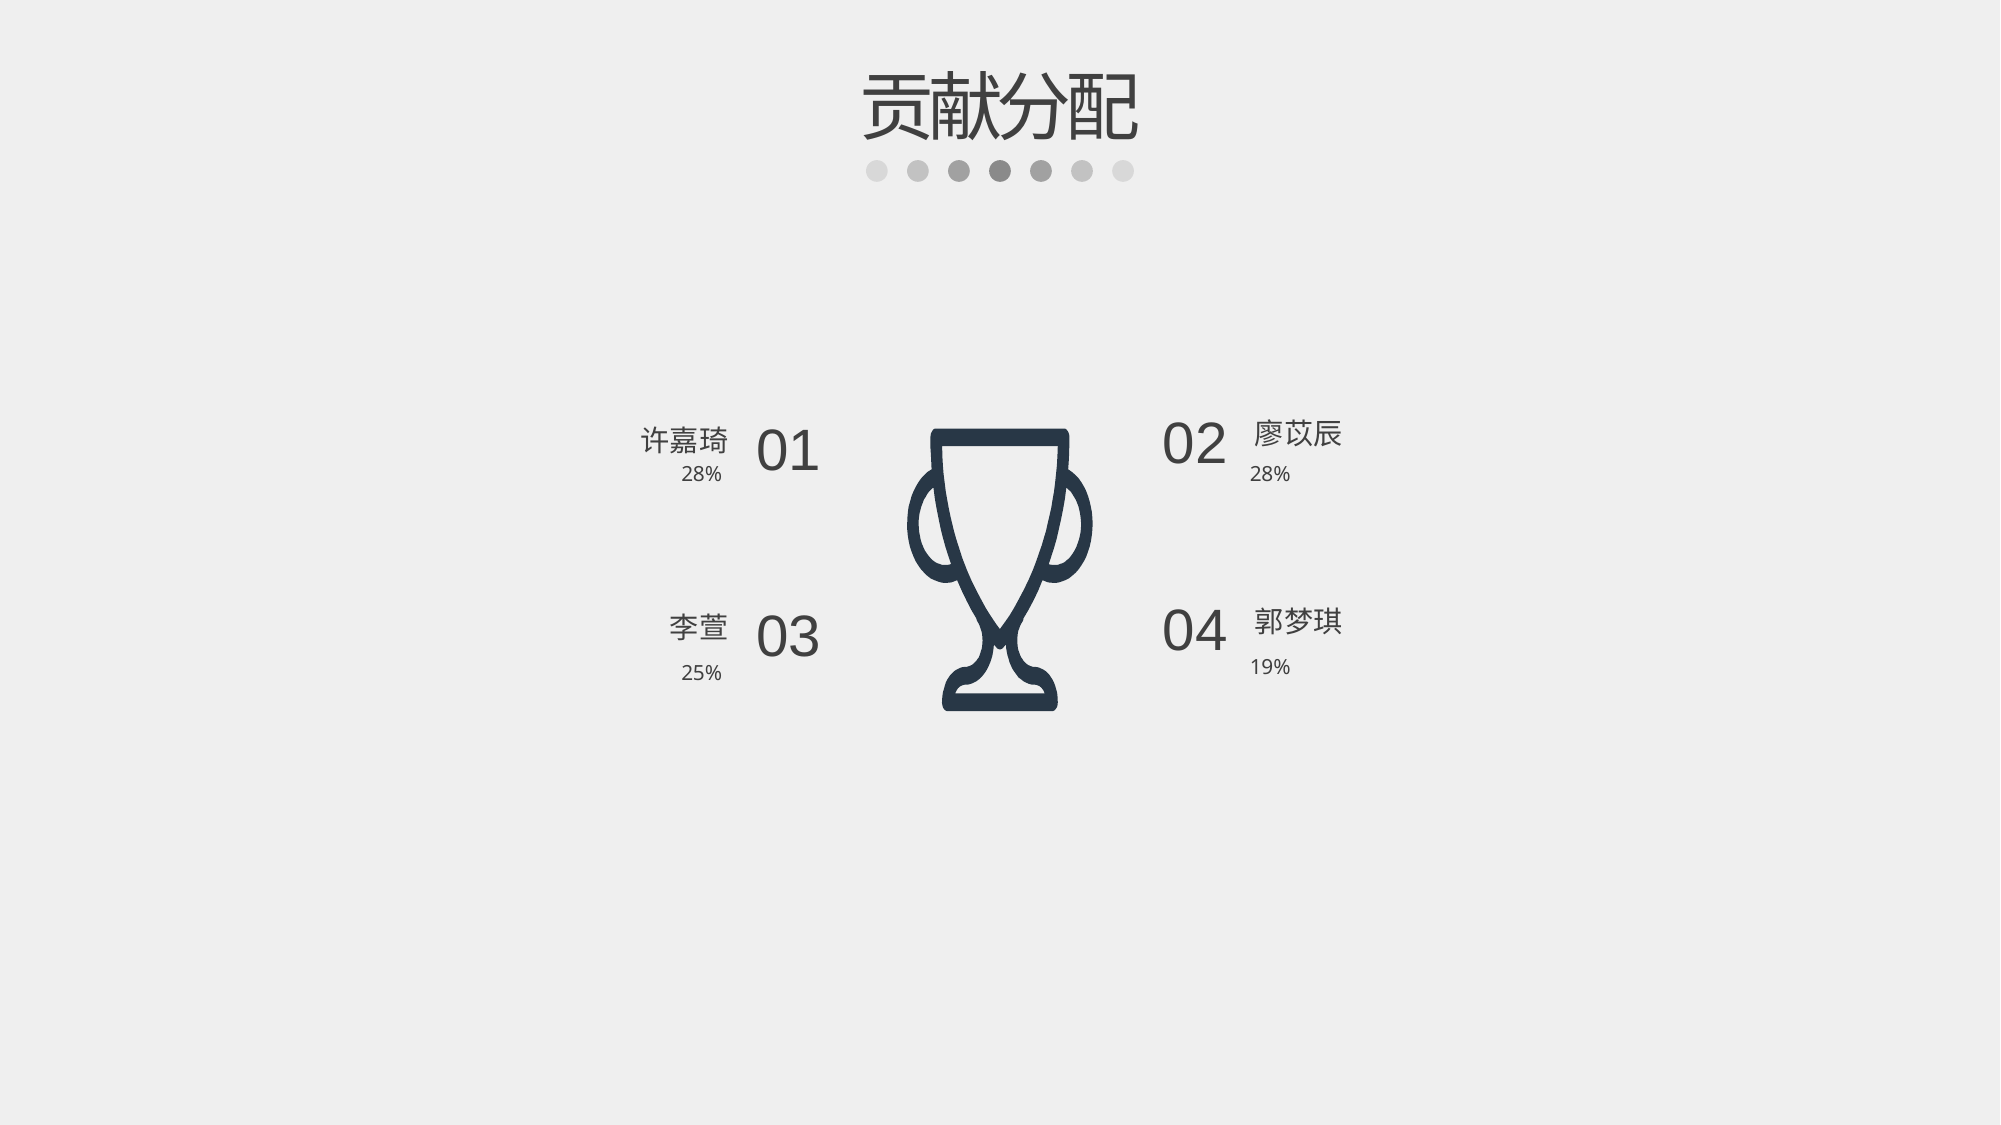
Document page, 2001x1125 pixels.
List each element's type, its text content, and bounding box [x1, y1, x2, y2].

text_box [1155, 390, 1725, 494]
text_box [252, 584, 829, 693]
text_box 贡献分配 [573, 52, 1427, 157]
text_box [907, 428, 1093, 712]
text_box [1156, 578, 1725, 687]
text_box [252, 396, 823, 494]
